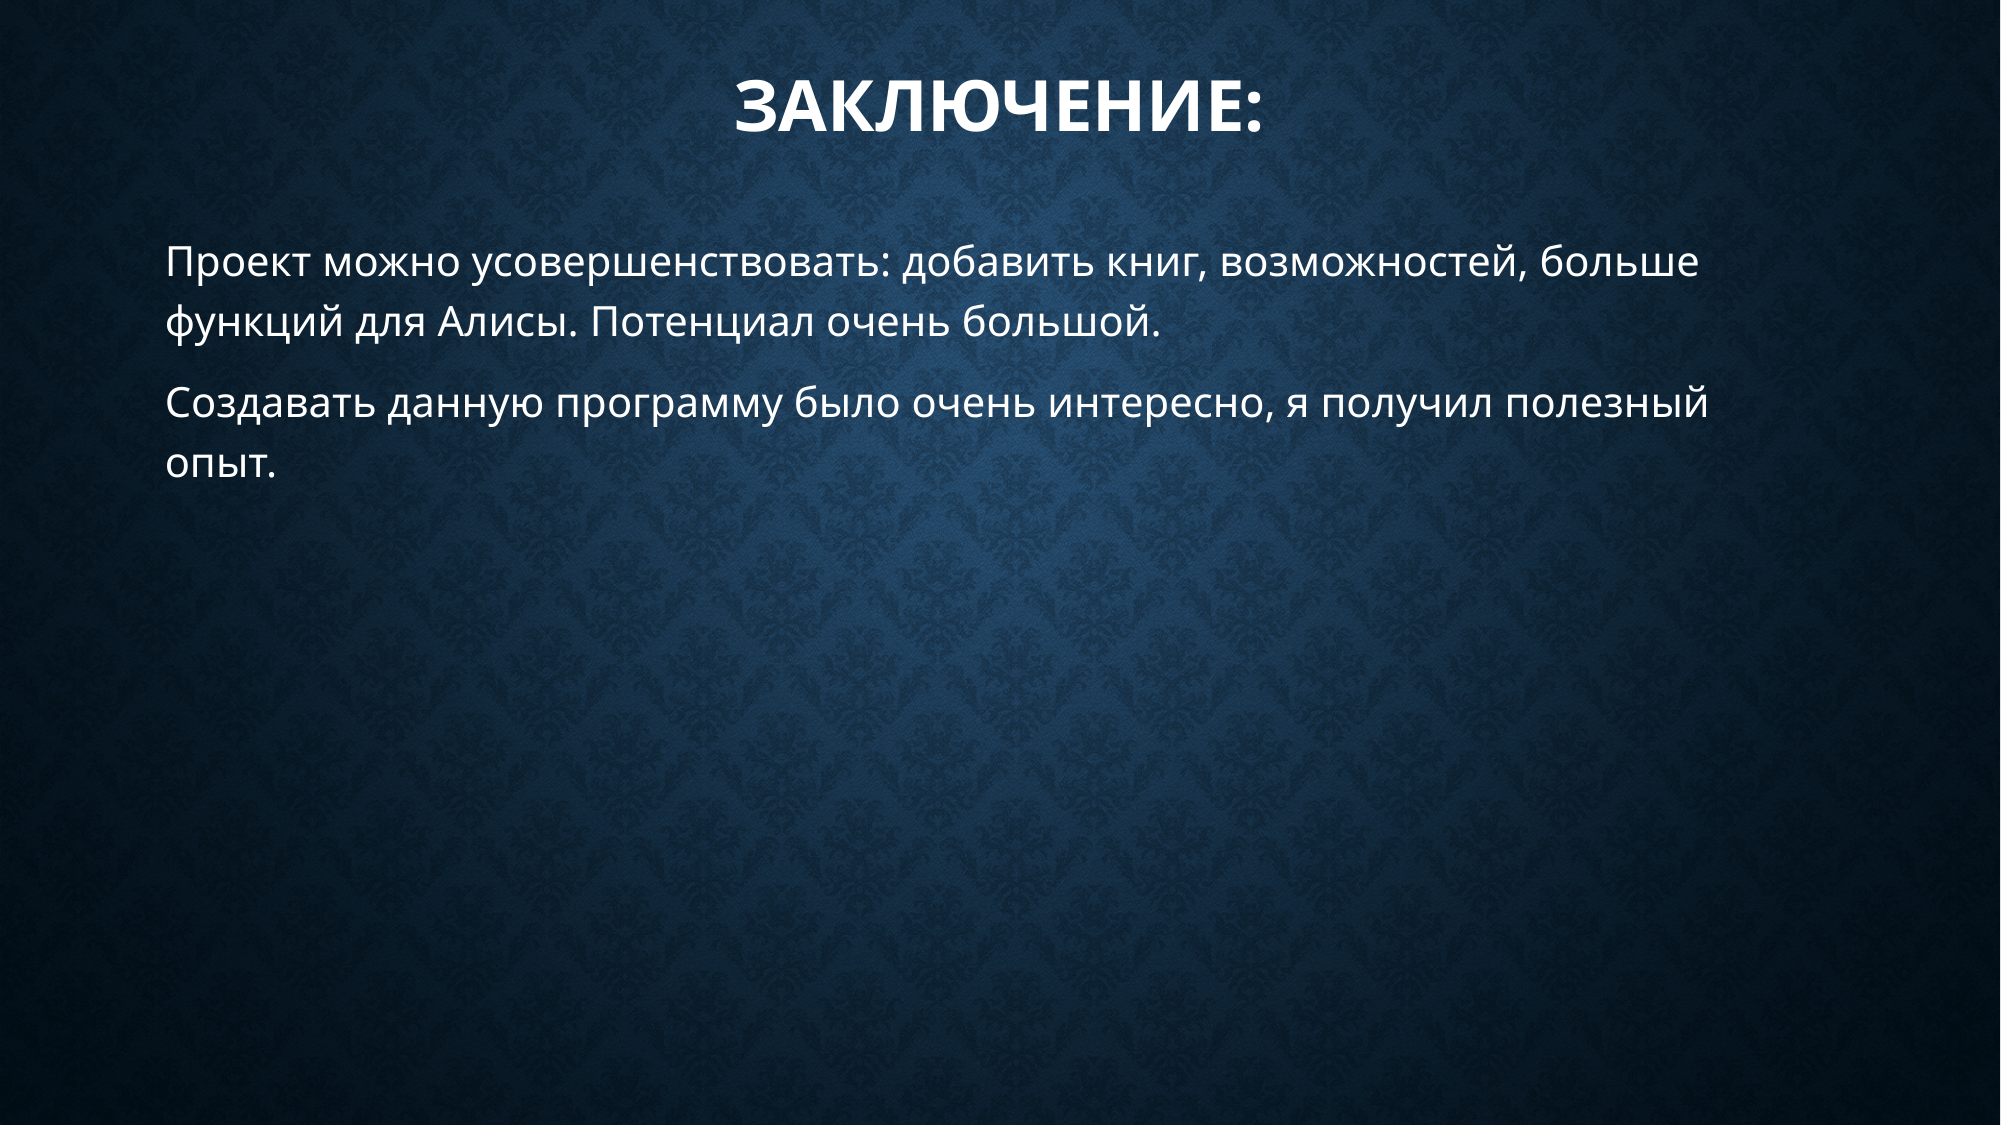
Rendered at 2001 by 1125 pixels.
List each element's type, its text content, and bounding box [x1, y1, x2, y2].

list Проект можно усовершенствовать: добавить книг, возможностей, больше функций для Алисы. Потенциал очень большой. Создавать данную программу было очень интересно, я получил полезный опыт. [149, 217, 1849, 824]
title Заключение: [149, 0, 1849, 217]
